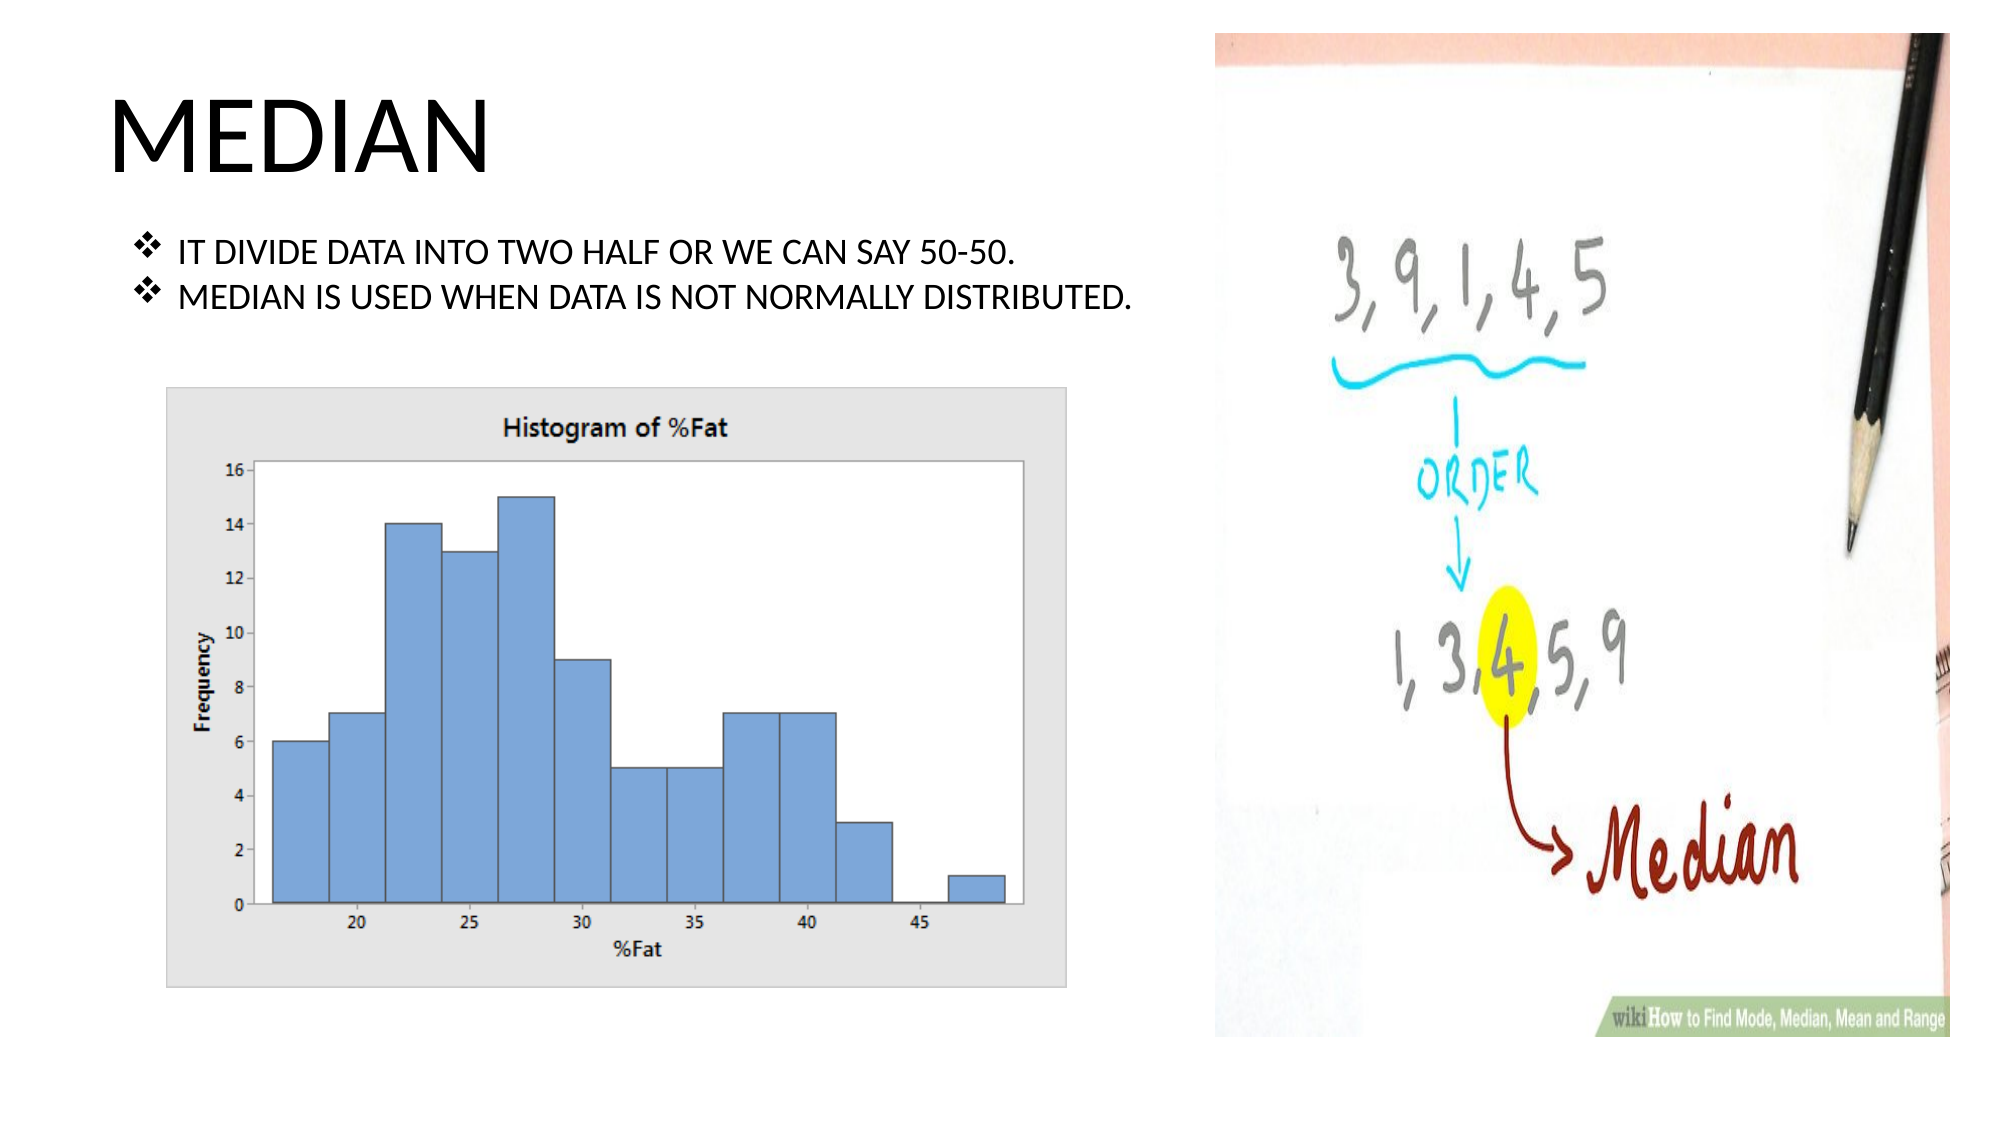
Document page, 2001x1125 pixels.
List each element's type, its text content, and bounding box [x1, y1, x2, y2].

picture [1215, 33, 1950, 1037]
picture [166, 387, 1067, 988]
text_box MEDIAN [91, 52, 508, 203]
text_box IT DIVIDE DATA INTO TWO HALF OR WE CAN SAY 50-50. MEDIAN IS USED WHEN DATA IS NOT NORMALLY DISTRIBUTED. [115, 219, 1158, 325]
